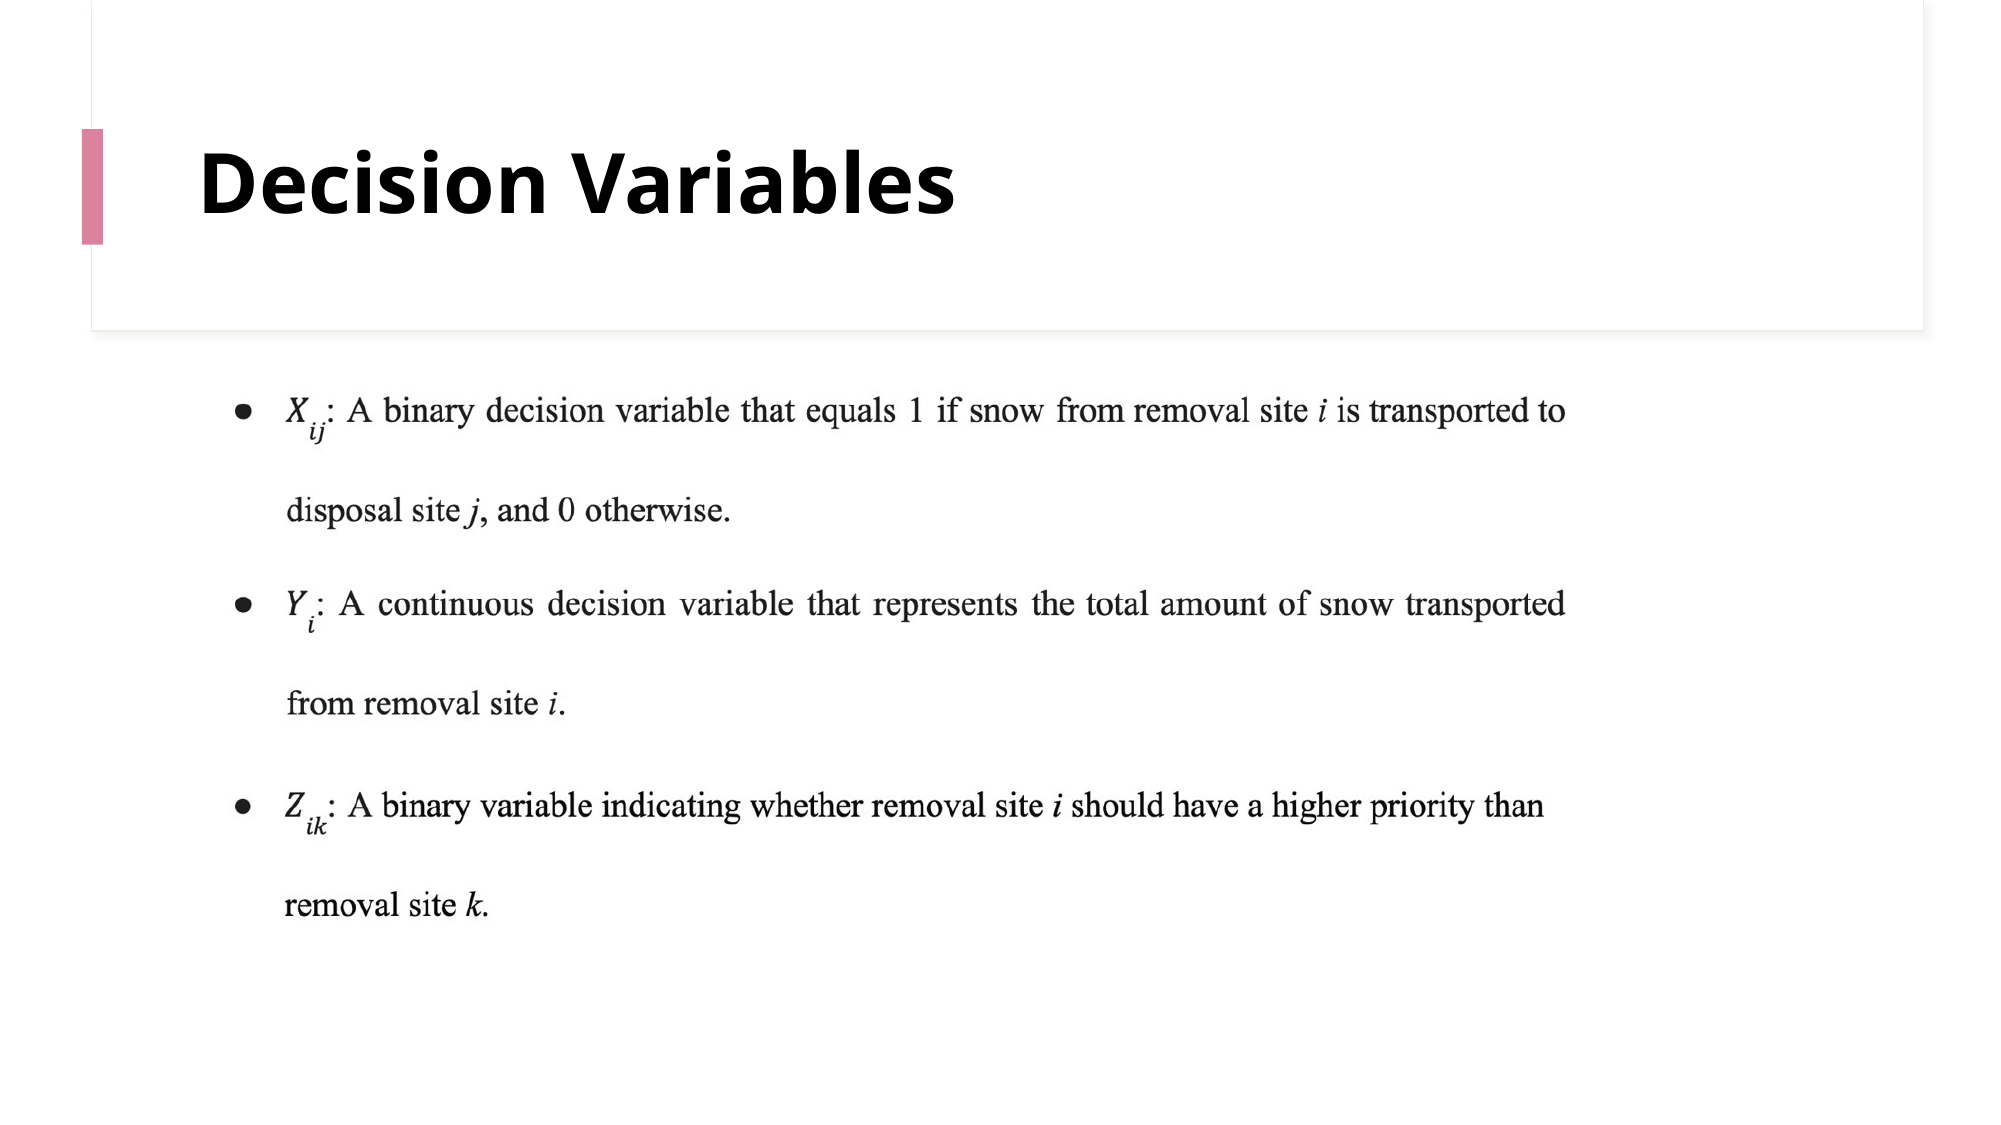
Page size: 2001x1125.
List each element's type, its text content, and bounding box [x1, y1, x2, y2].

title Decision Variables [183, 90, 1851, 284]
picture [215, 562, 1622, 748]
picture [215, 757, 1599, 942]
picture [215, 367, 1622, 553]
